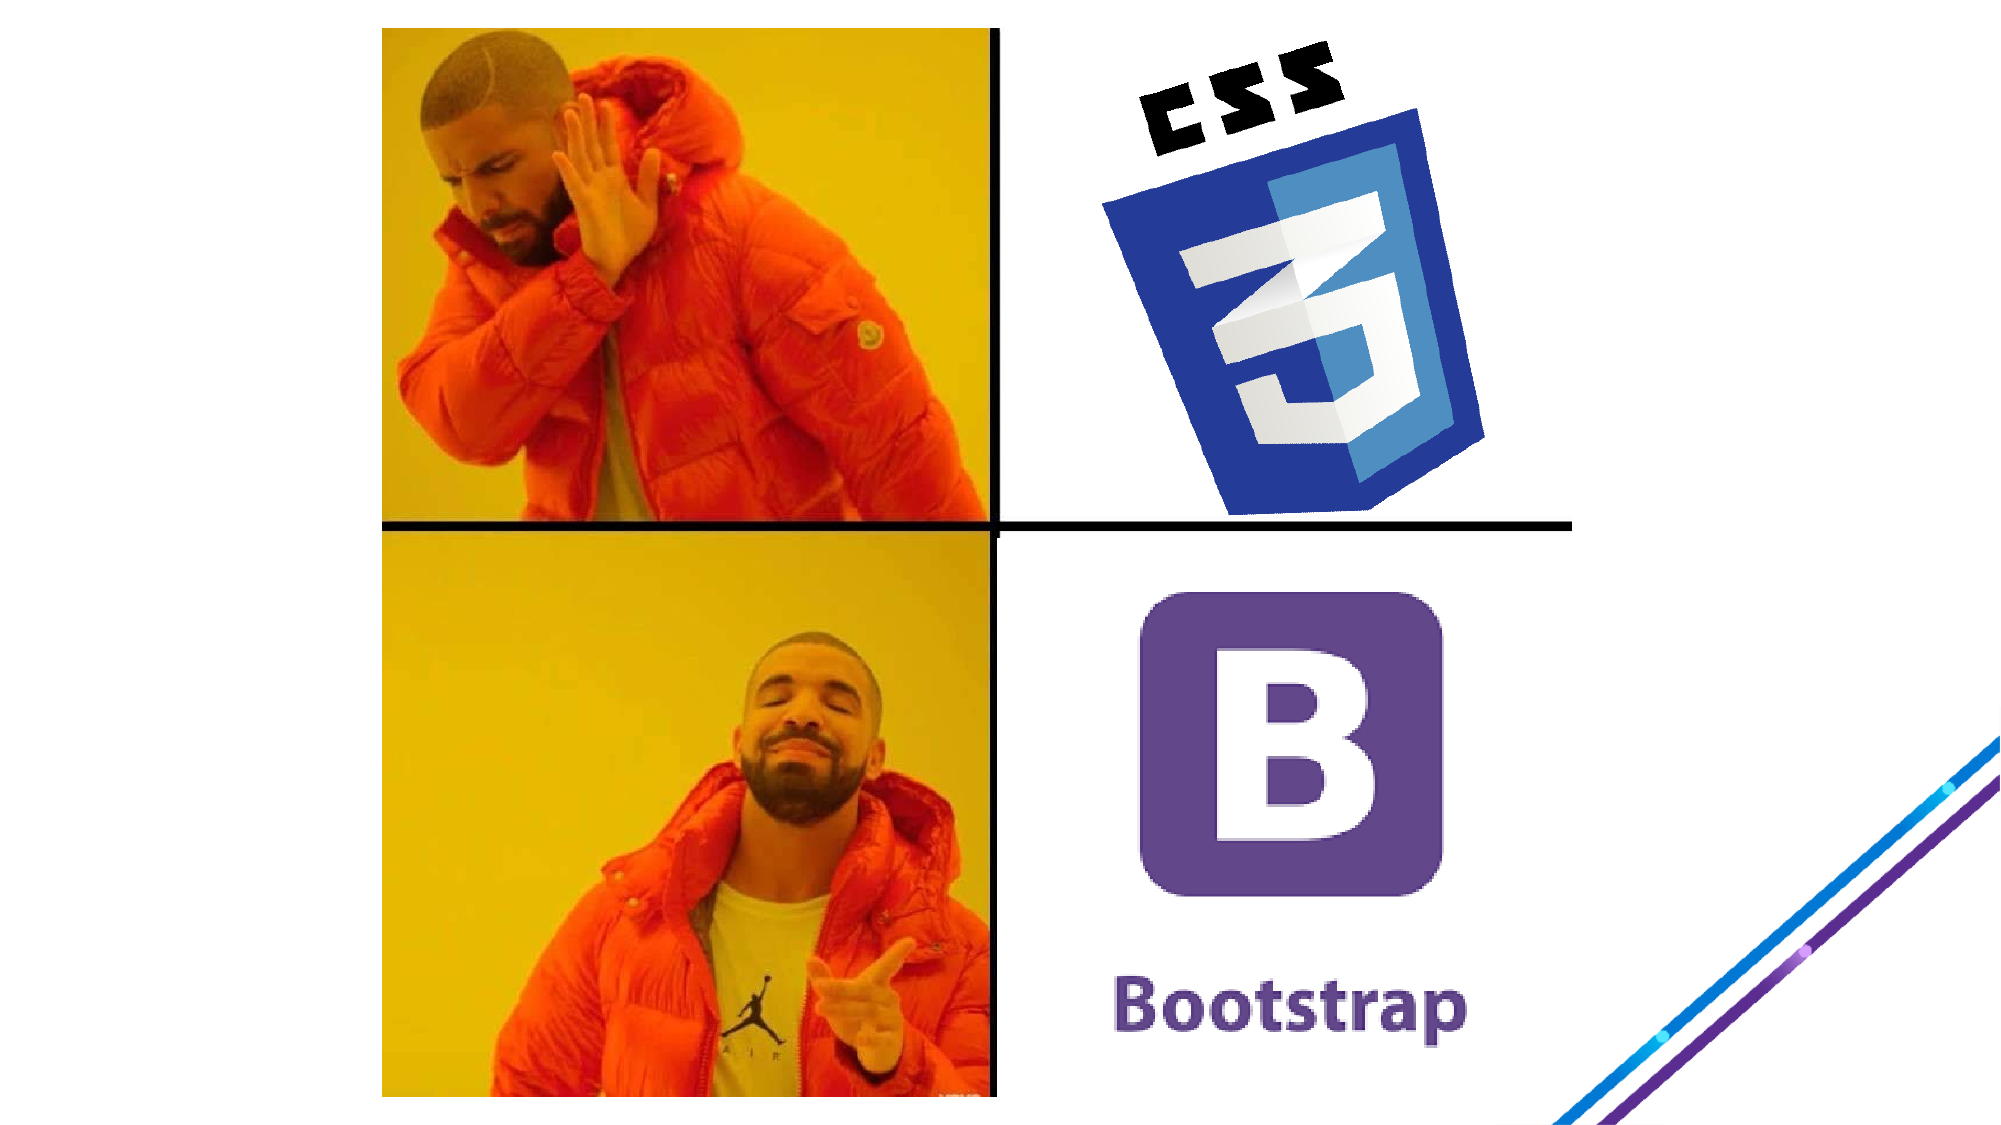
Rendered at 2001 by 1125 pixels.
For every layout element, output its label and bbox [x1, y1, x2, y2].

picture [381, 28, 1572, 1097]
picture [1554, 738, 1999, 1124]
